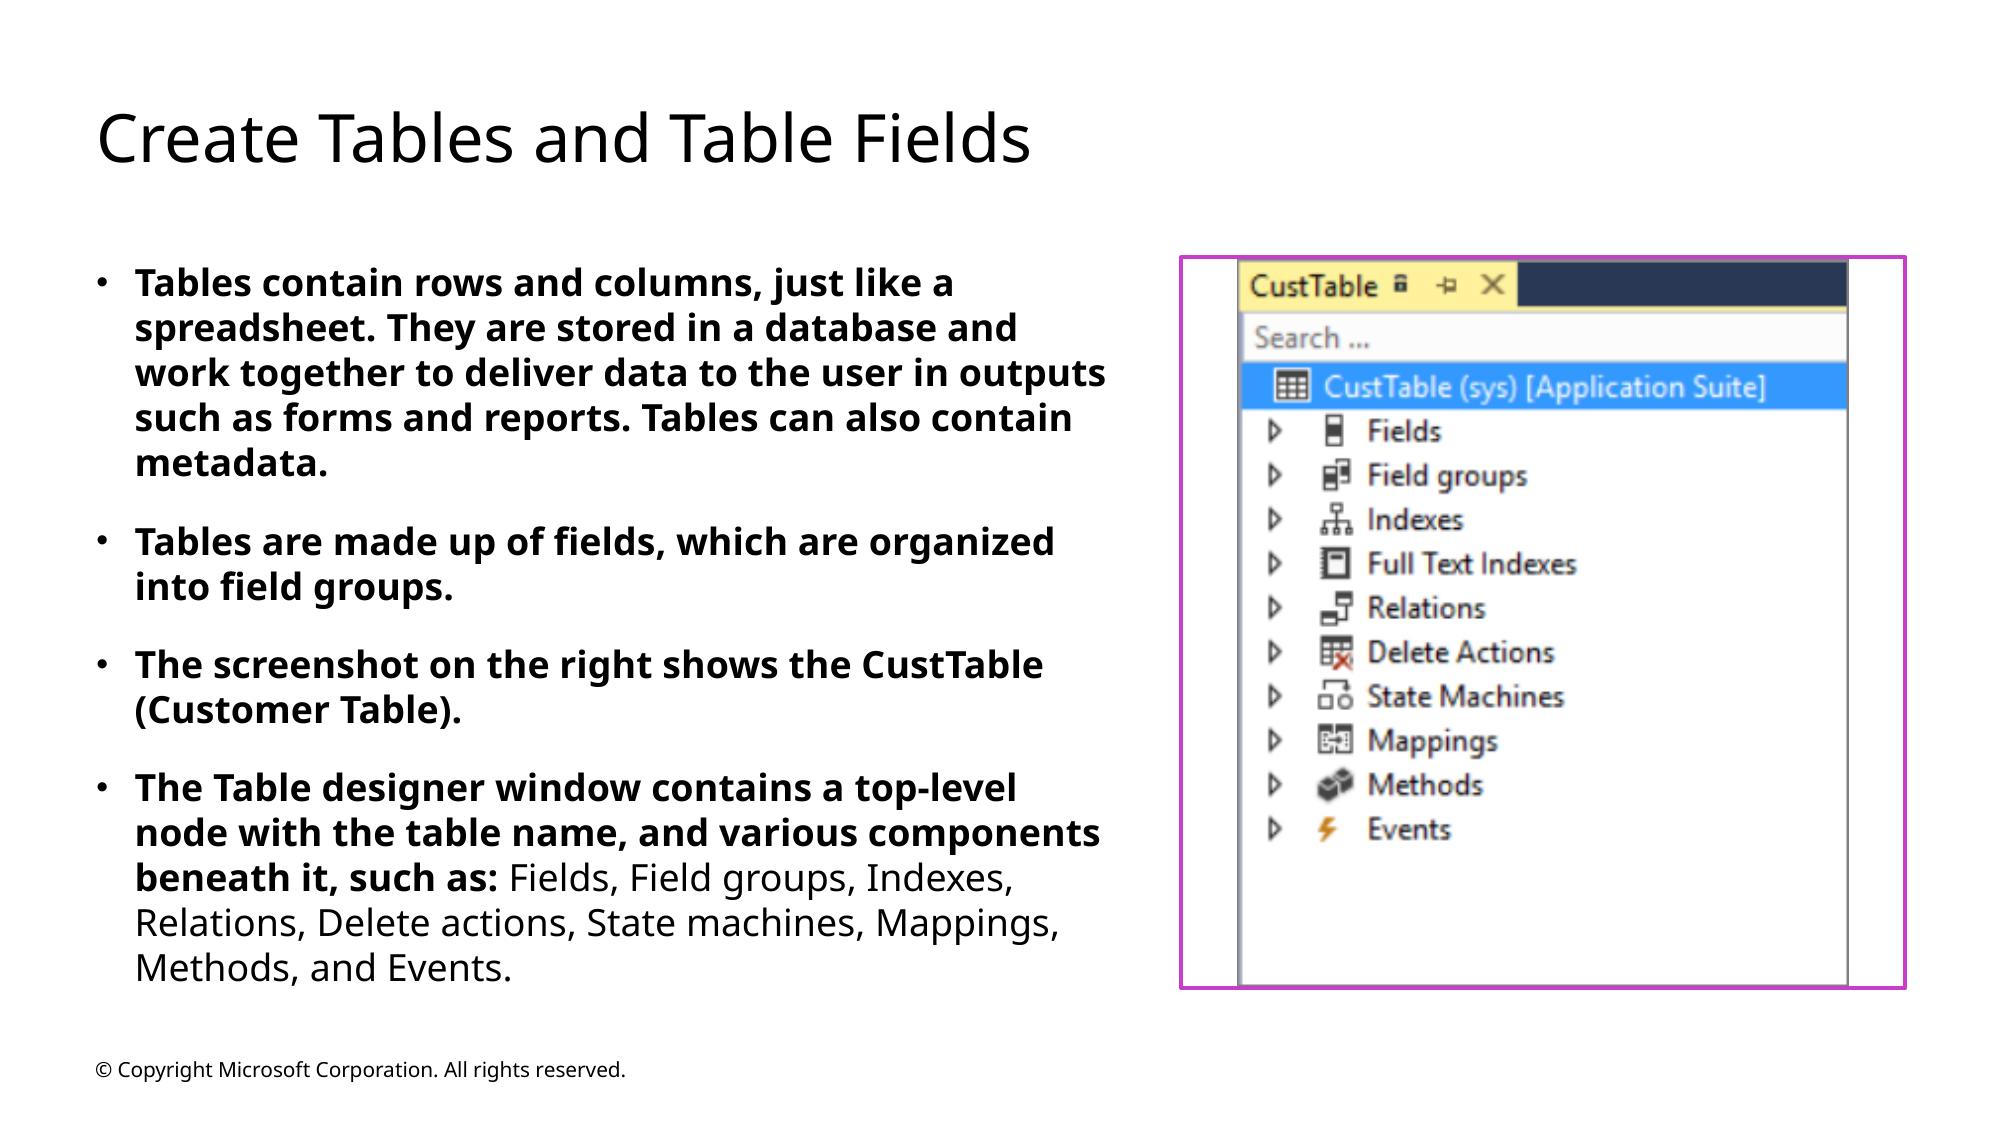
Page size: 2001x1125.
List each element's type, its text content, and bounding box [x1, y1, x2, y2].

list Tables contain rows and columns, just like a spreadsheet. They are stored in a database and work together to deliver data to the user in outputs such as forms and reports. Tables can also contain metadata. Tables are made up of fields, which are organized into field groups. The screenshot on the right shows the CustTable (Customer Table). The Table designer window contains a top-level node with the table name, and various components beneath it, such as: Fields, Field groups, Indexes, Relations, Delete actions, State machines, Mappings, Methods, and Events. [96, 259, 1120, 906]
picture [1183, 259, 1904, 987]
title Create Tables and Table Fields [96, 96, 1903, 177]
